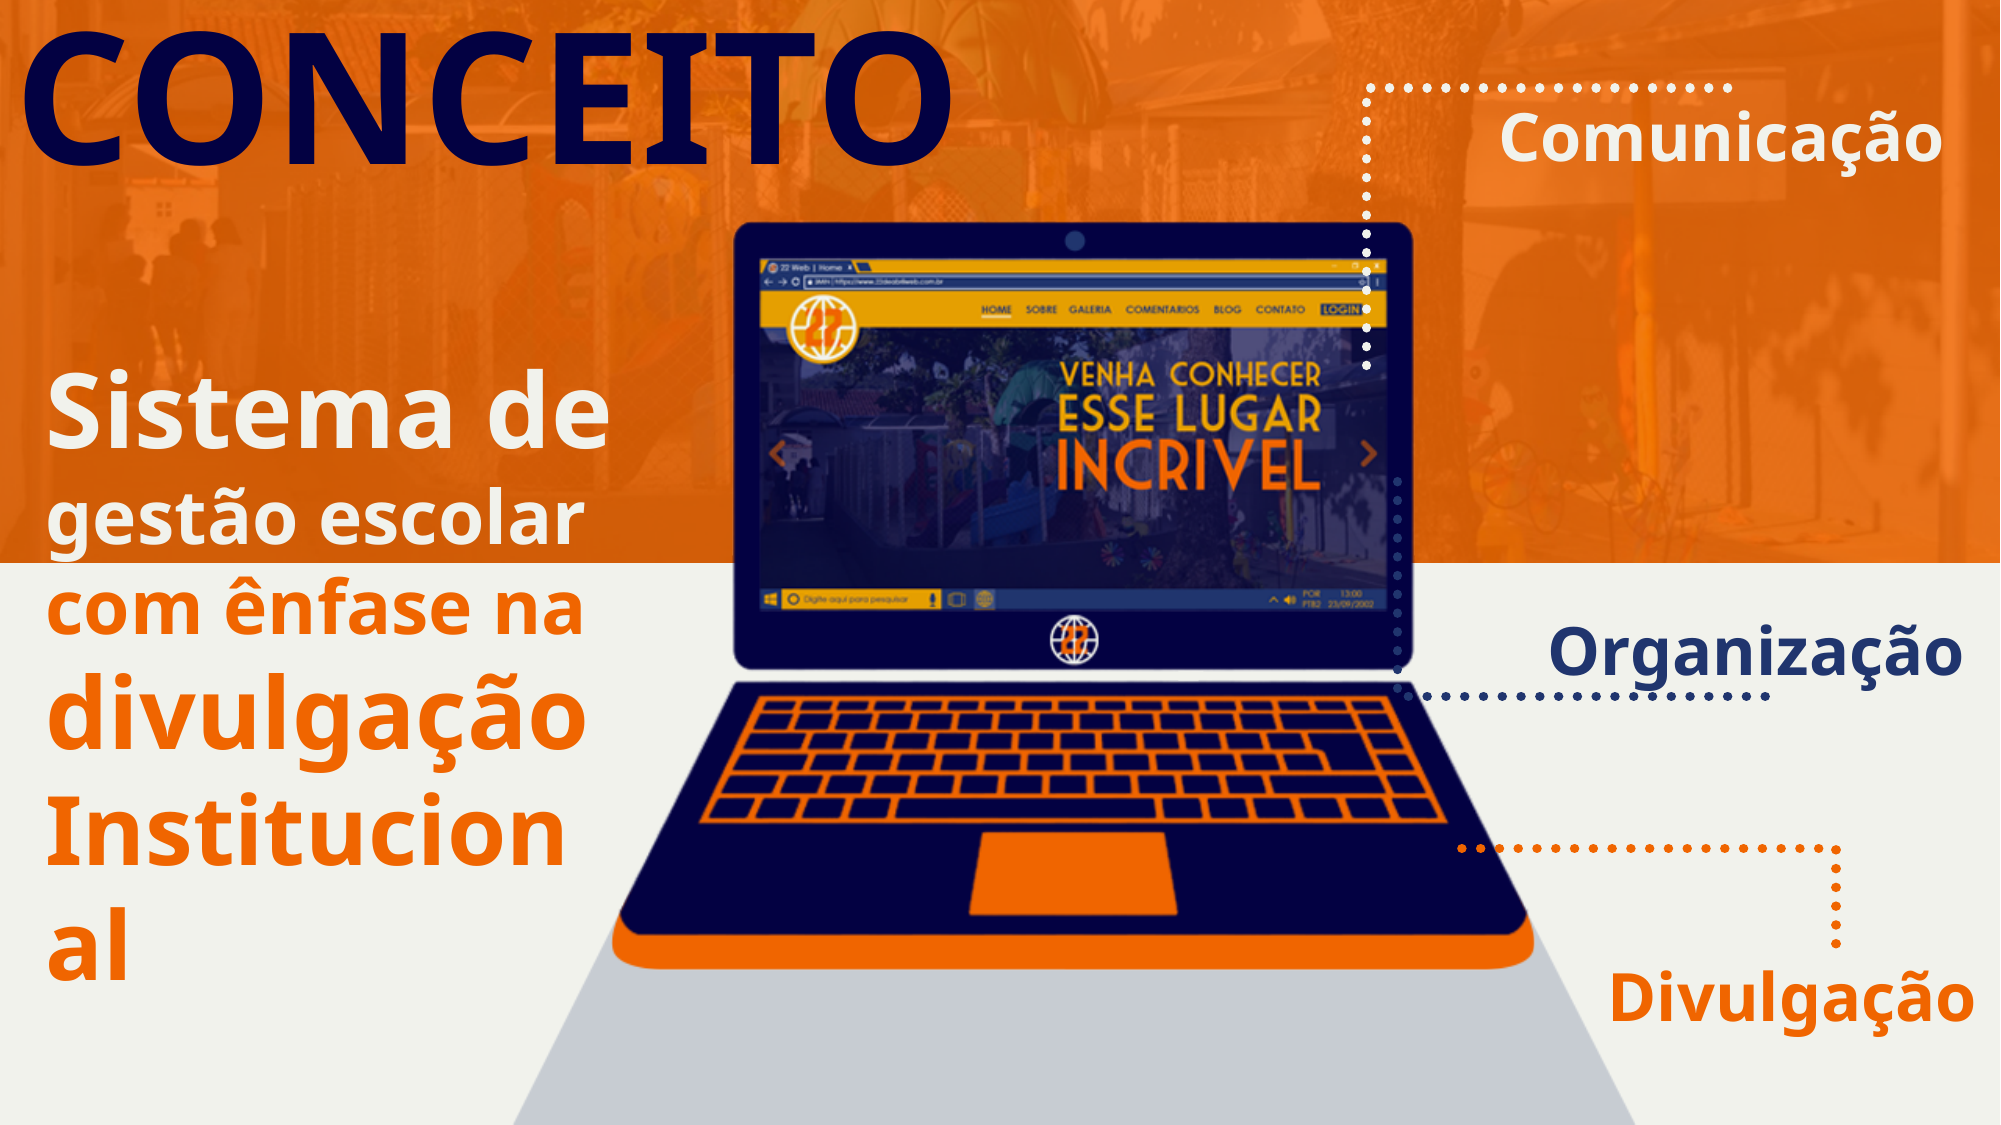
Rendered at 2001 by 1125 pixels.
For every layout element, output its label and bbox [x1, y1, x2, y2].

text_box [1366, 87, 1734, 366]
picture [0, 0, 2000, 1125]
text_box [1461, 848, 1836, 948]
text_box [1397, 481, 1777, 698]
